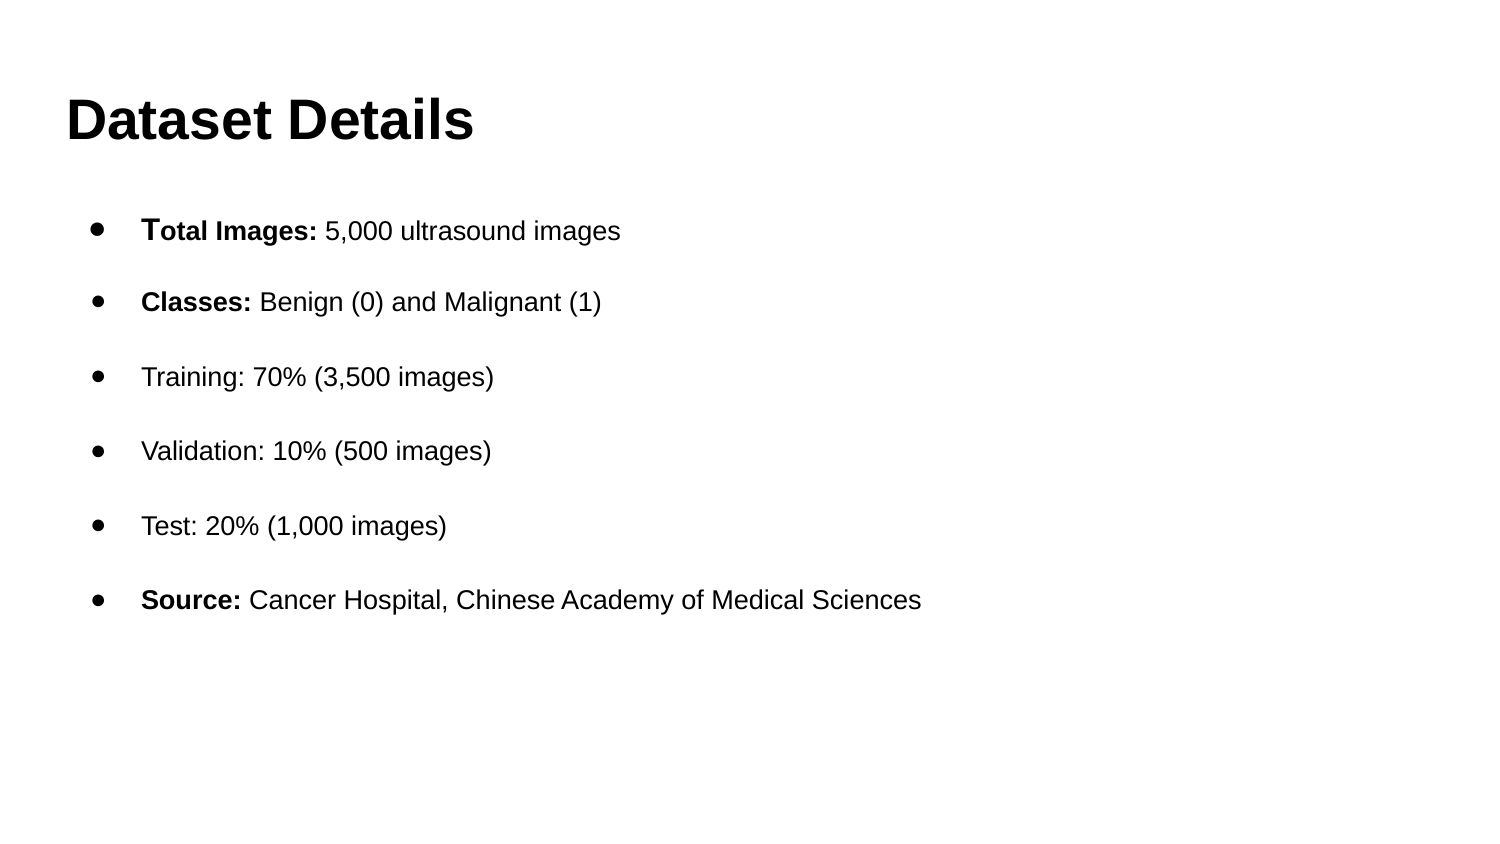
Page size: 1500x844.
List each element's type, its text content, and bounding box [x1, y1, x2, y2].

list Total Images: 5,000 ultrasound images Classes: Benign (0) and Malignant (1) Training: 70% (3,500 images) Validation: 10% (500 images) Test: 20% (1,000 images) Source: Cancer Hospital, Chinese Academy of Medical Sciences [51, 189, 1449, 750]
title Dataset Details [51, 72, 1449, 167]
